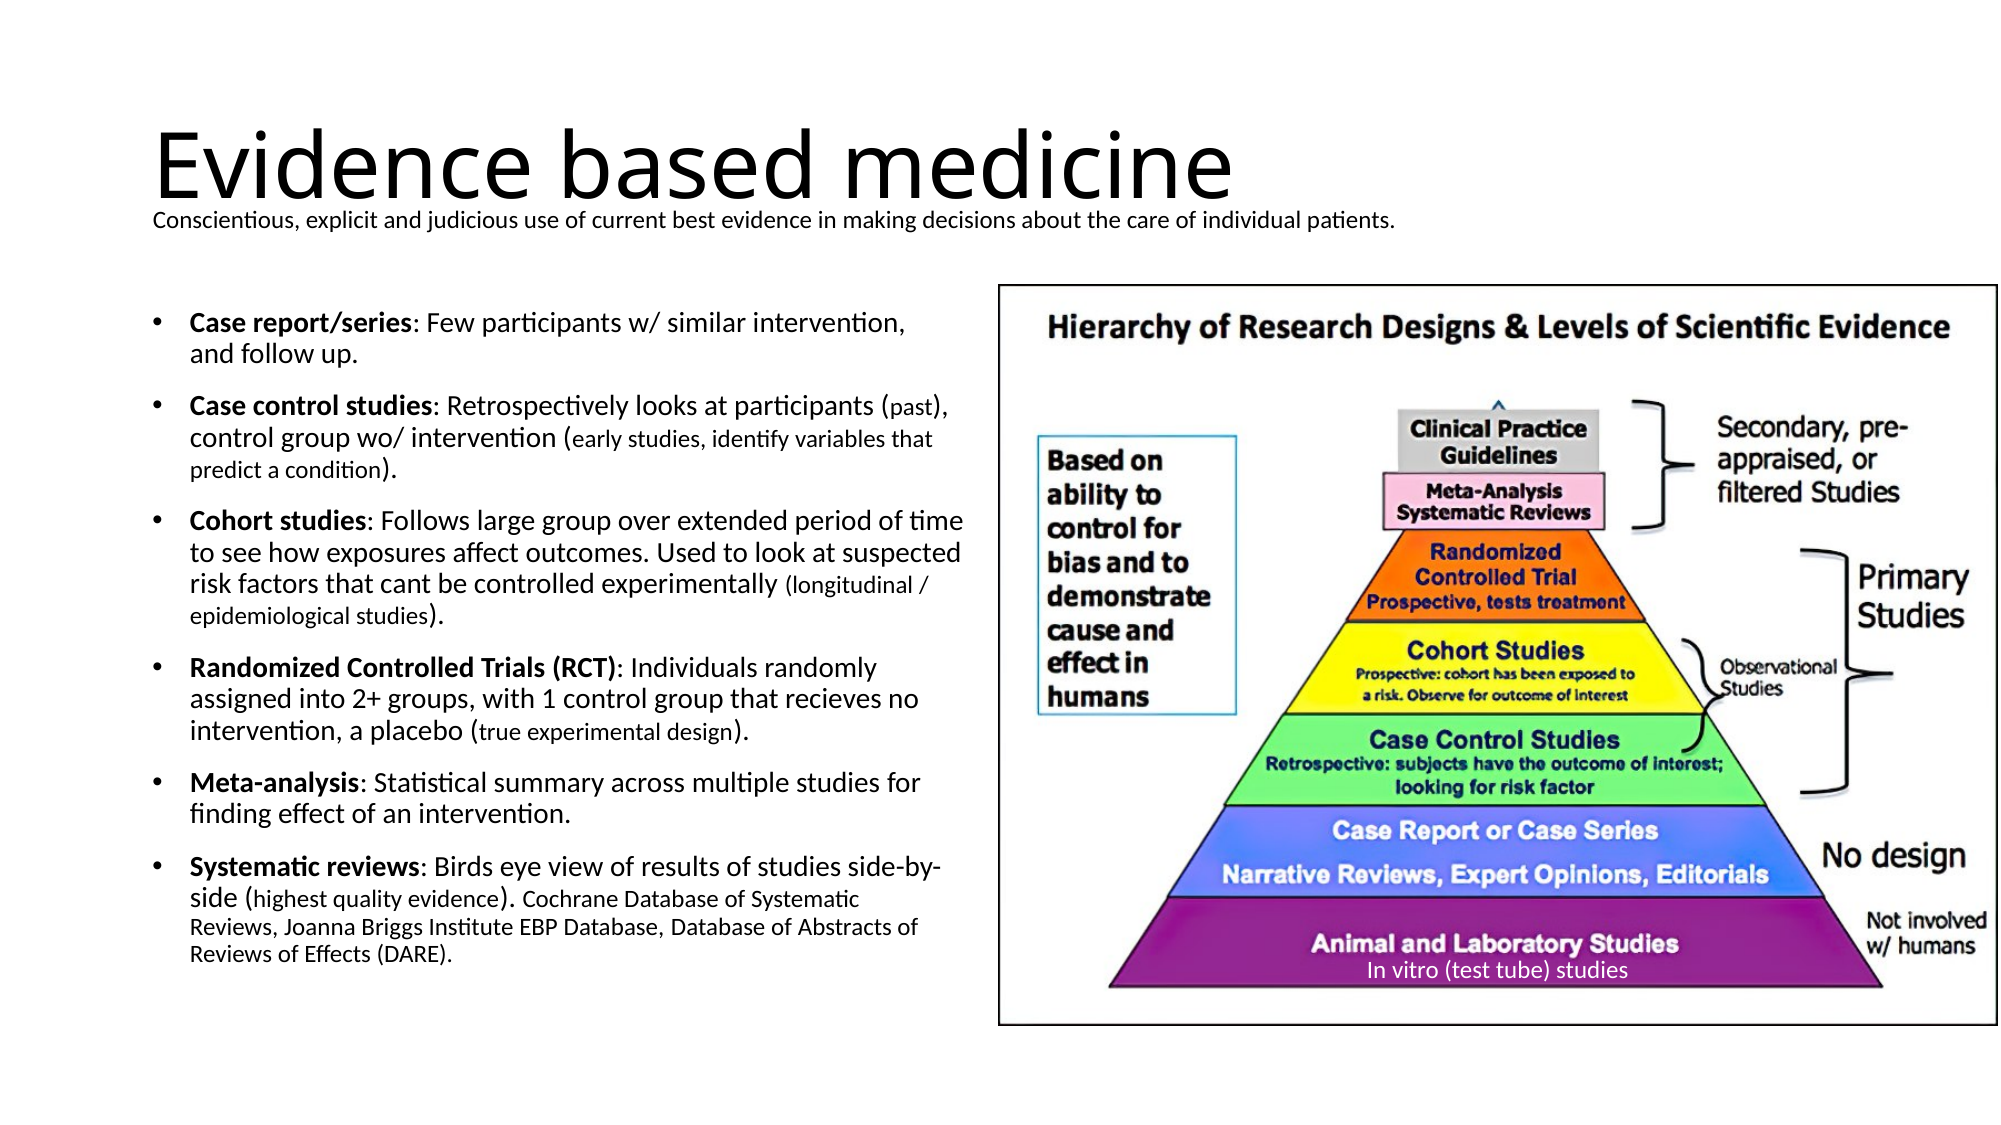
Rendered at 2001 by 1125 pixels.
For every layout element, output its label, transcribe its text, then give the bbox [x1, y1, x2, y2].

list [998, 284, 1998, 1026]
title Evidence based medicine [137, 59, 1863, 278]
list Case report/series: Few participants w/ similar intervention, and follow up. Case control studies: Retrospectively looks at participants (past), control group wo/ intervention (early studies, identify variables that predict a condition). Cohort studies: Follows large group over extended period of time to see how exposures affect outcomes. Used to look at suspected risk factors that cant be controlled experimentally (longitudinal / epidemiological studies). Randomized Controlled Trials (RCT): Individuals randomly assigned into 2+ groups, with 1 control group that recieves no intervention, a placebo (true experimental design). Meta-analysis: Statistical summary across multiple studies for finding effect of an intervention. Systematic reviews: Birds eye view of results of studies side-by-side (highest quality evidence). Cochrane Database of Systematic Reviews, Joanna Briggs Institute EBP Database, Database of Abstracts of Reviews of Effects (DARE). [137, 299, 988, 1014]
text_box Conscientious, explicit and judicious use of current best evidence in making decisions about the care of individual patients. [137, 196, 1607, 242]
